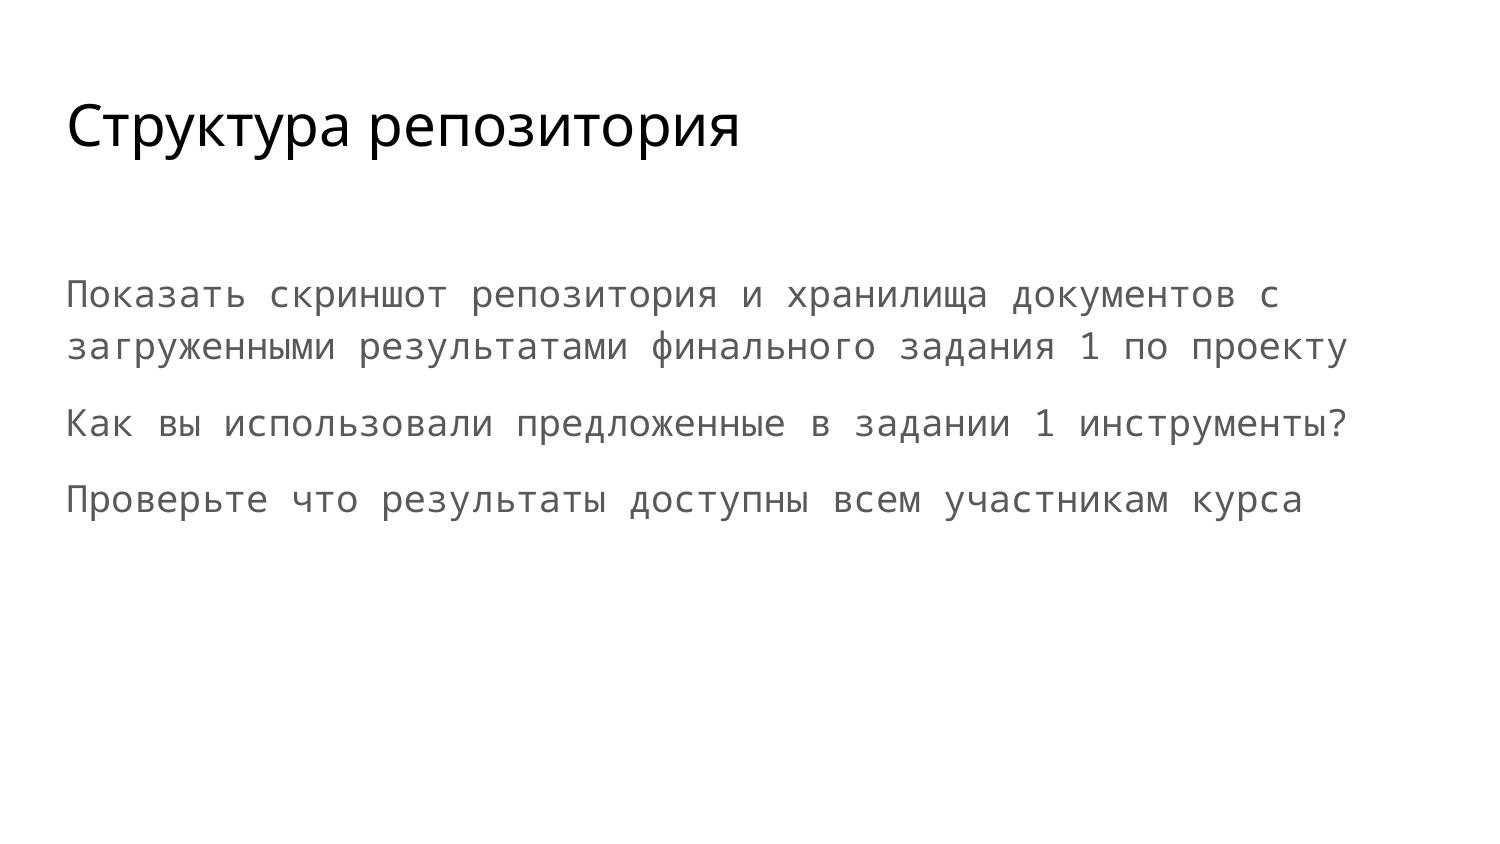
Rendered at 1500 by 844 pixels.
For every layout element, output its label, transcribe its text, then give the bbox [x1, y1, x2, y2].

list Показать скриншот репозитория и хранилища документов с загруженными результатами финального задания 1 по проекту Как вы использовали предложенные в задании 1 инструменты? Проверьте что результаты доступны всем участникам курса [51, 248, 1449, 809]
title Структура репозитория [51, 72, 1449, 167]
